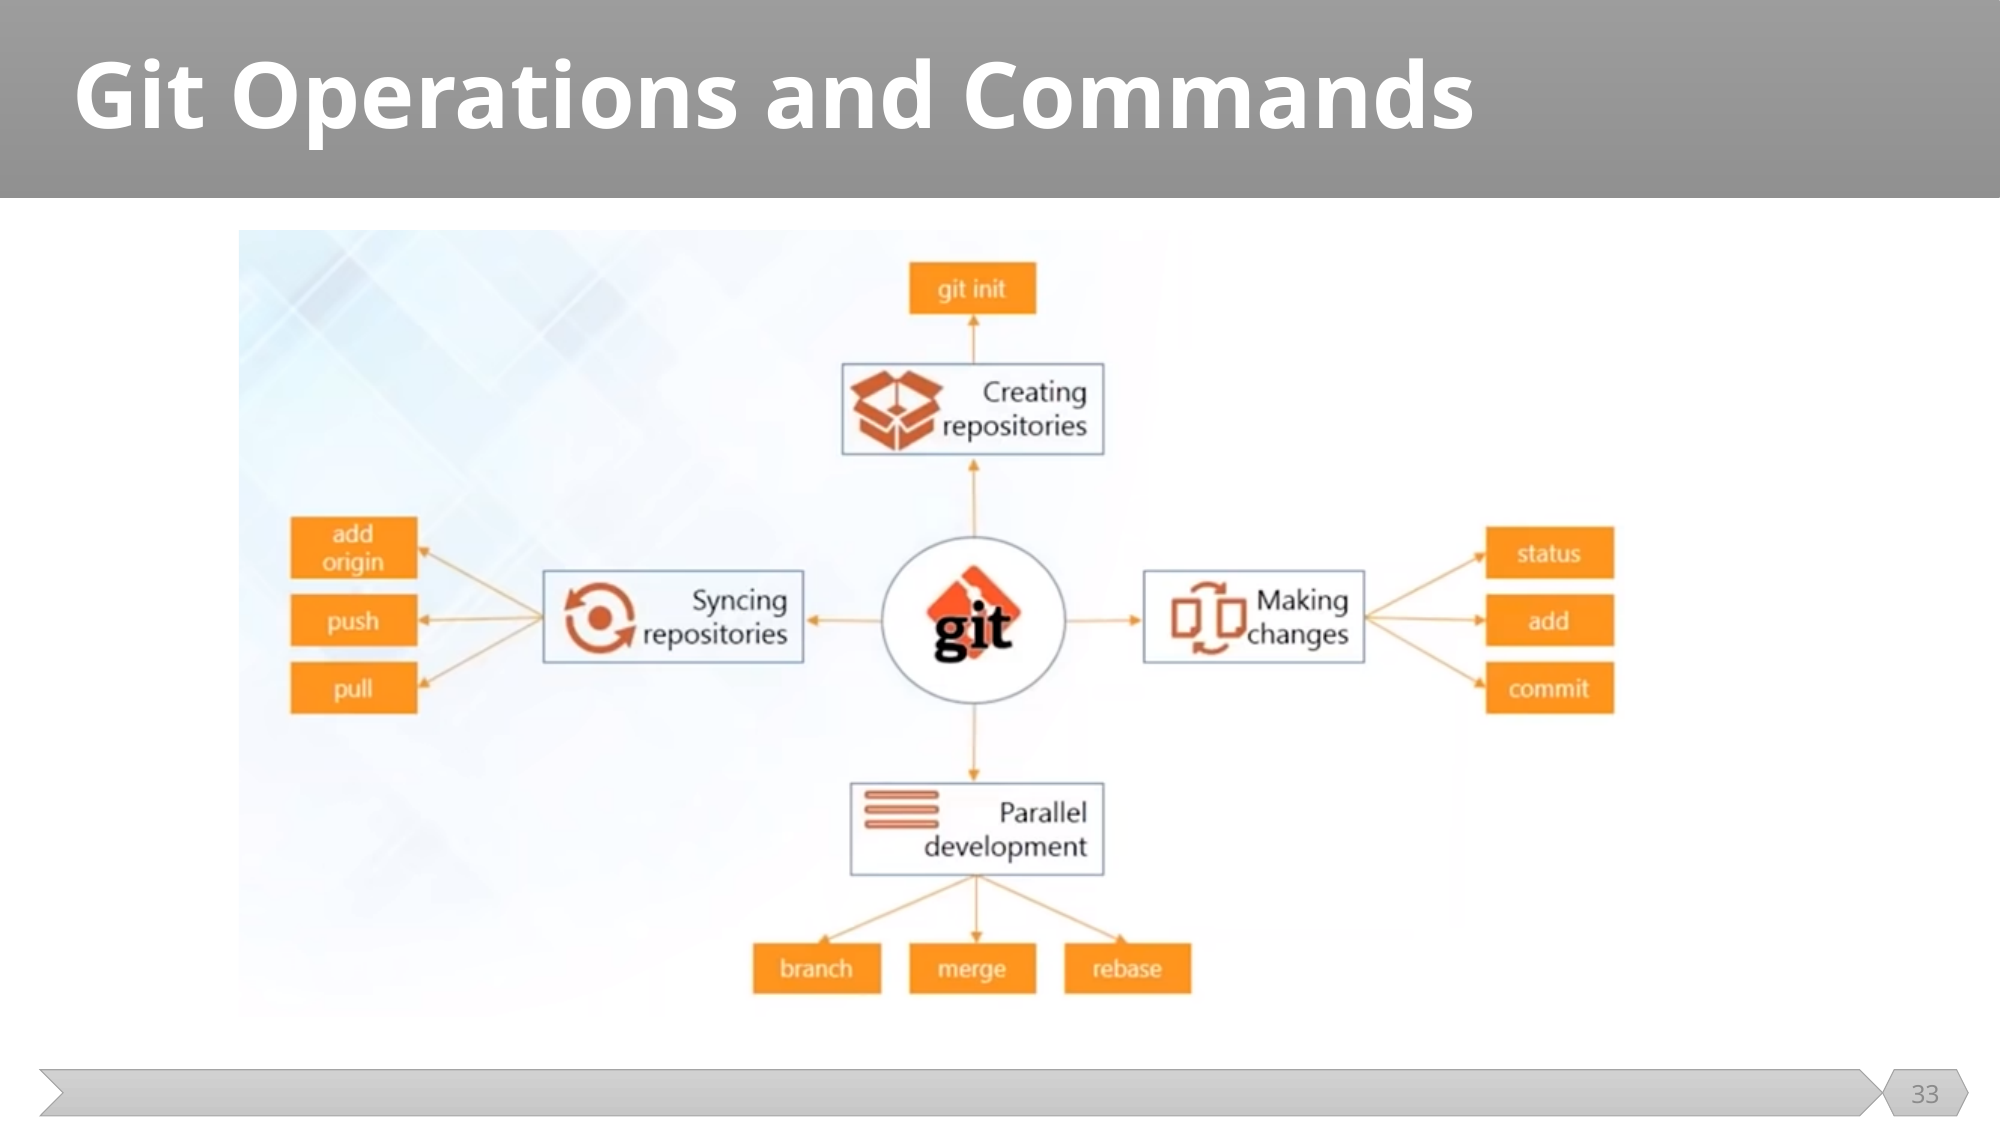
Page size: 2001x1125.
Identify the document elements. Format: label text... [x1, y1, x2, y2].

title Git Operations and Commands [56, 0, 1969, 199]
picture [238, 230, 1638, 1017]
slide_number 33 [1882, 1065, 1969, 1125]
